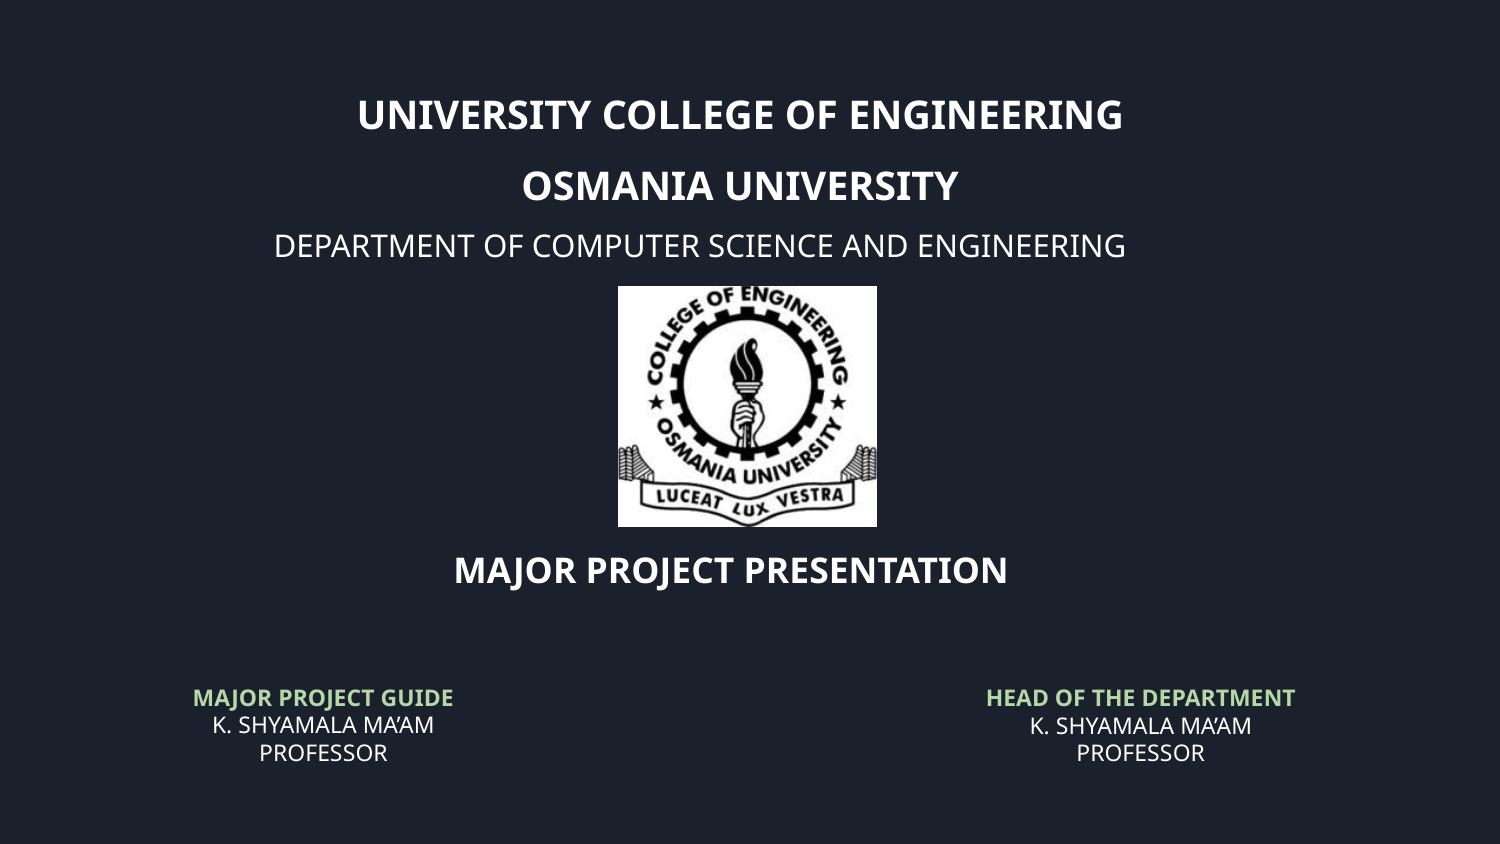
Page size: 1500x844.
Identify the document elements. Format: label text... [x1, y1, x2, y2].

picture [618, 285, 877, 527]
text_box DEPARTMENT OF COMPUTER SCIENCE AND ENGINEERING [262, 214, 1249, 425]
text_box HEAD OF THE DEPARTMENT K. SHYAMALA MA’AM PROFESSOR [942, 700, 1340, 750]
text_box MAJOR PROJECT PRESENTATION [223, 544, 1239, 594]
text_box UNIVERSITY COLLEGE OF ENGINEERING OSMANIA UNIVERSITY [282, 78, 1199, 196]
text_box MAJOR PROJECT GUIDE K. SHYAMALA MA’AM PROFESSOR [113, 713, 533, 764]
